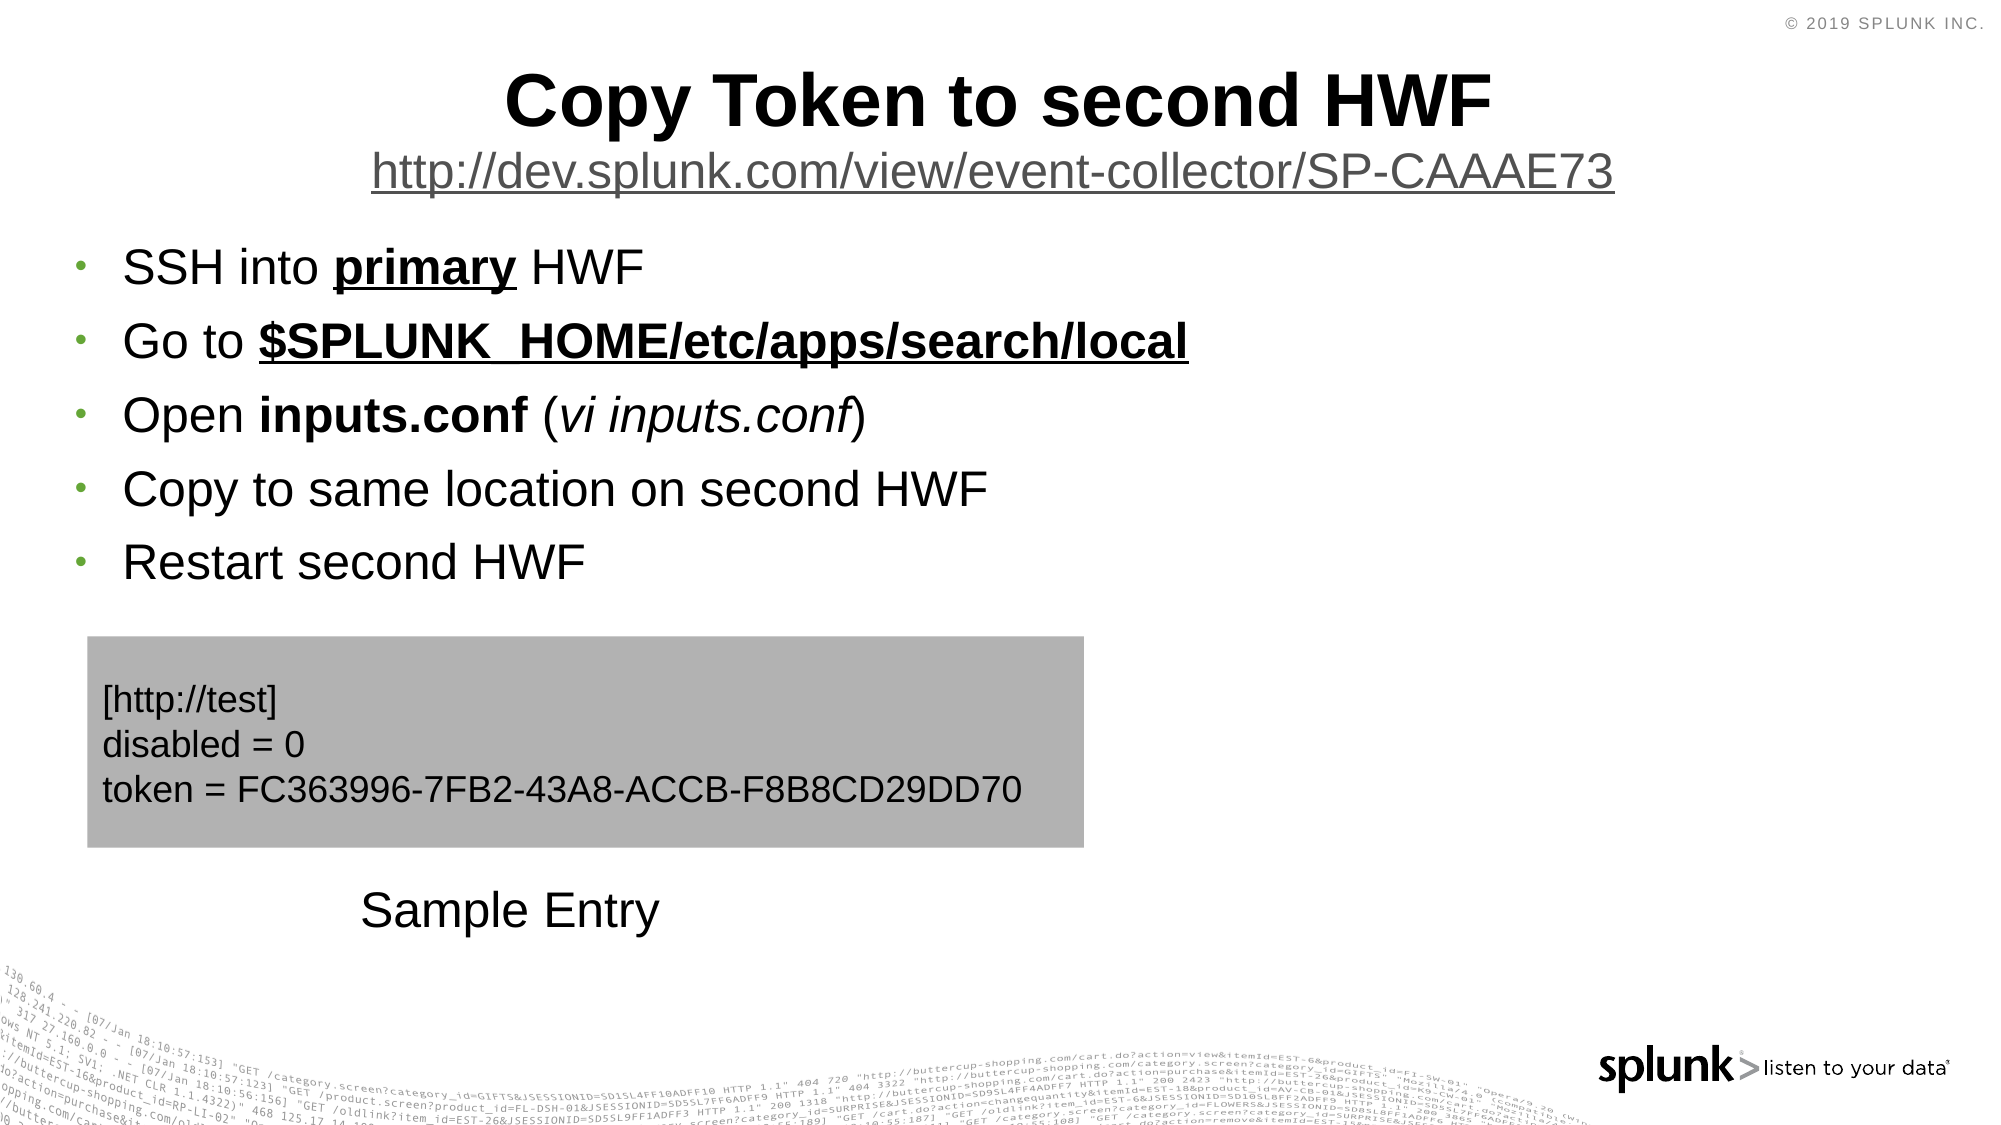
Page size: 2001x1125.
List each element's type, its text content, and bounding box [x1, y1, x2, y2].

text_box [http://test] disabled = 0 token = FC363996-7FB2-43A8-ACCB-F8B8CD29DD70 [86, 635, 1085, 849]
title Copy Token to second HWF [74, 50, 1926, 124]
subtitle http://dev.splunk.com/view/event-collector/SP-CAAAE73 [74, 144, 1926, 190]
text_box Sample Entry [359, 877, 661, 938]
list SSH into primary HWF Go to $SPLUNK_HOME/etc/apps/search/local Open inputs.conf (vi inputs.conf) Copy to same location on second HWF Restart second HWF [74, 210, 1926, 969]
picture [0, 0, 2000, 1125]
